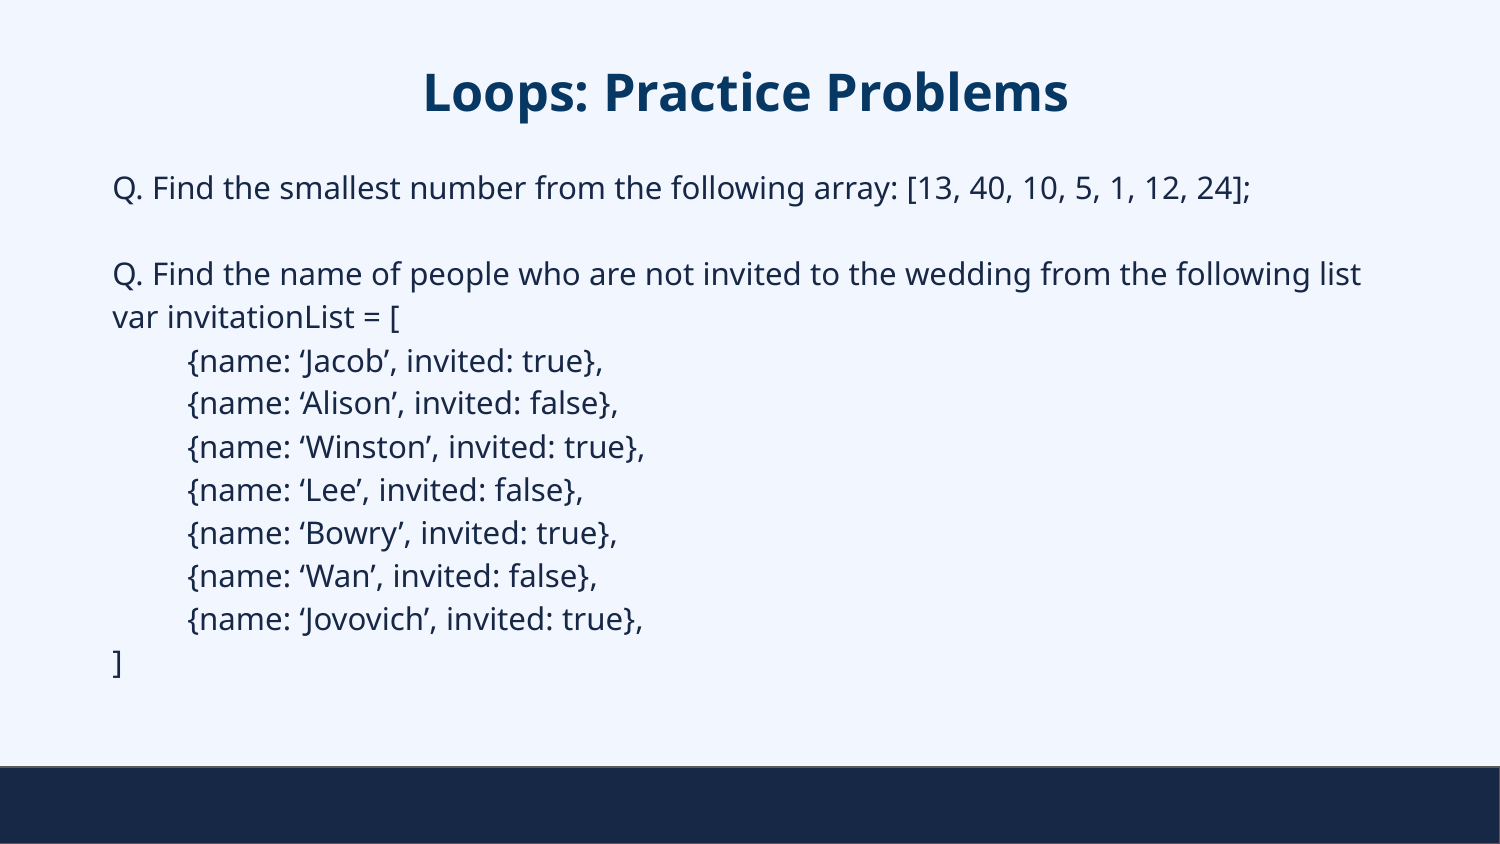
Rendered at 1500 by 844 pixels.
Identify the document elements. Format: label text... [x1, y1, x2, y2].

title Loops: Practice Problems [29, 35, 1462, 148]
text_box Q. Find the smallest number from the following array: [13, 40, 10, 5, 1, 12, 24]; Q. Find the name of people who are not invited to the wedding from the following list var invitationList = [ {name: ‘Jacob’, invited: true}, {name: ‘Alison’, invited: false}, {name: ‘Winston’, invited: true}, {name: ‘Lee’, invited: false}, {name: ‘Bowry’, invited: true}, {name: ‘Wan’, invited: false}, {name: ‘Jovovich’, invited: true}, ] [97, 147, 1397, 711]
text_box [0, 767, 1500, 844]
